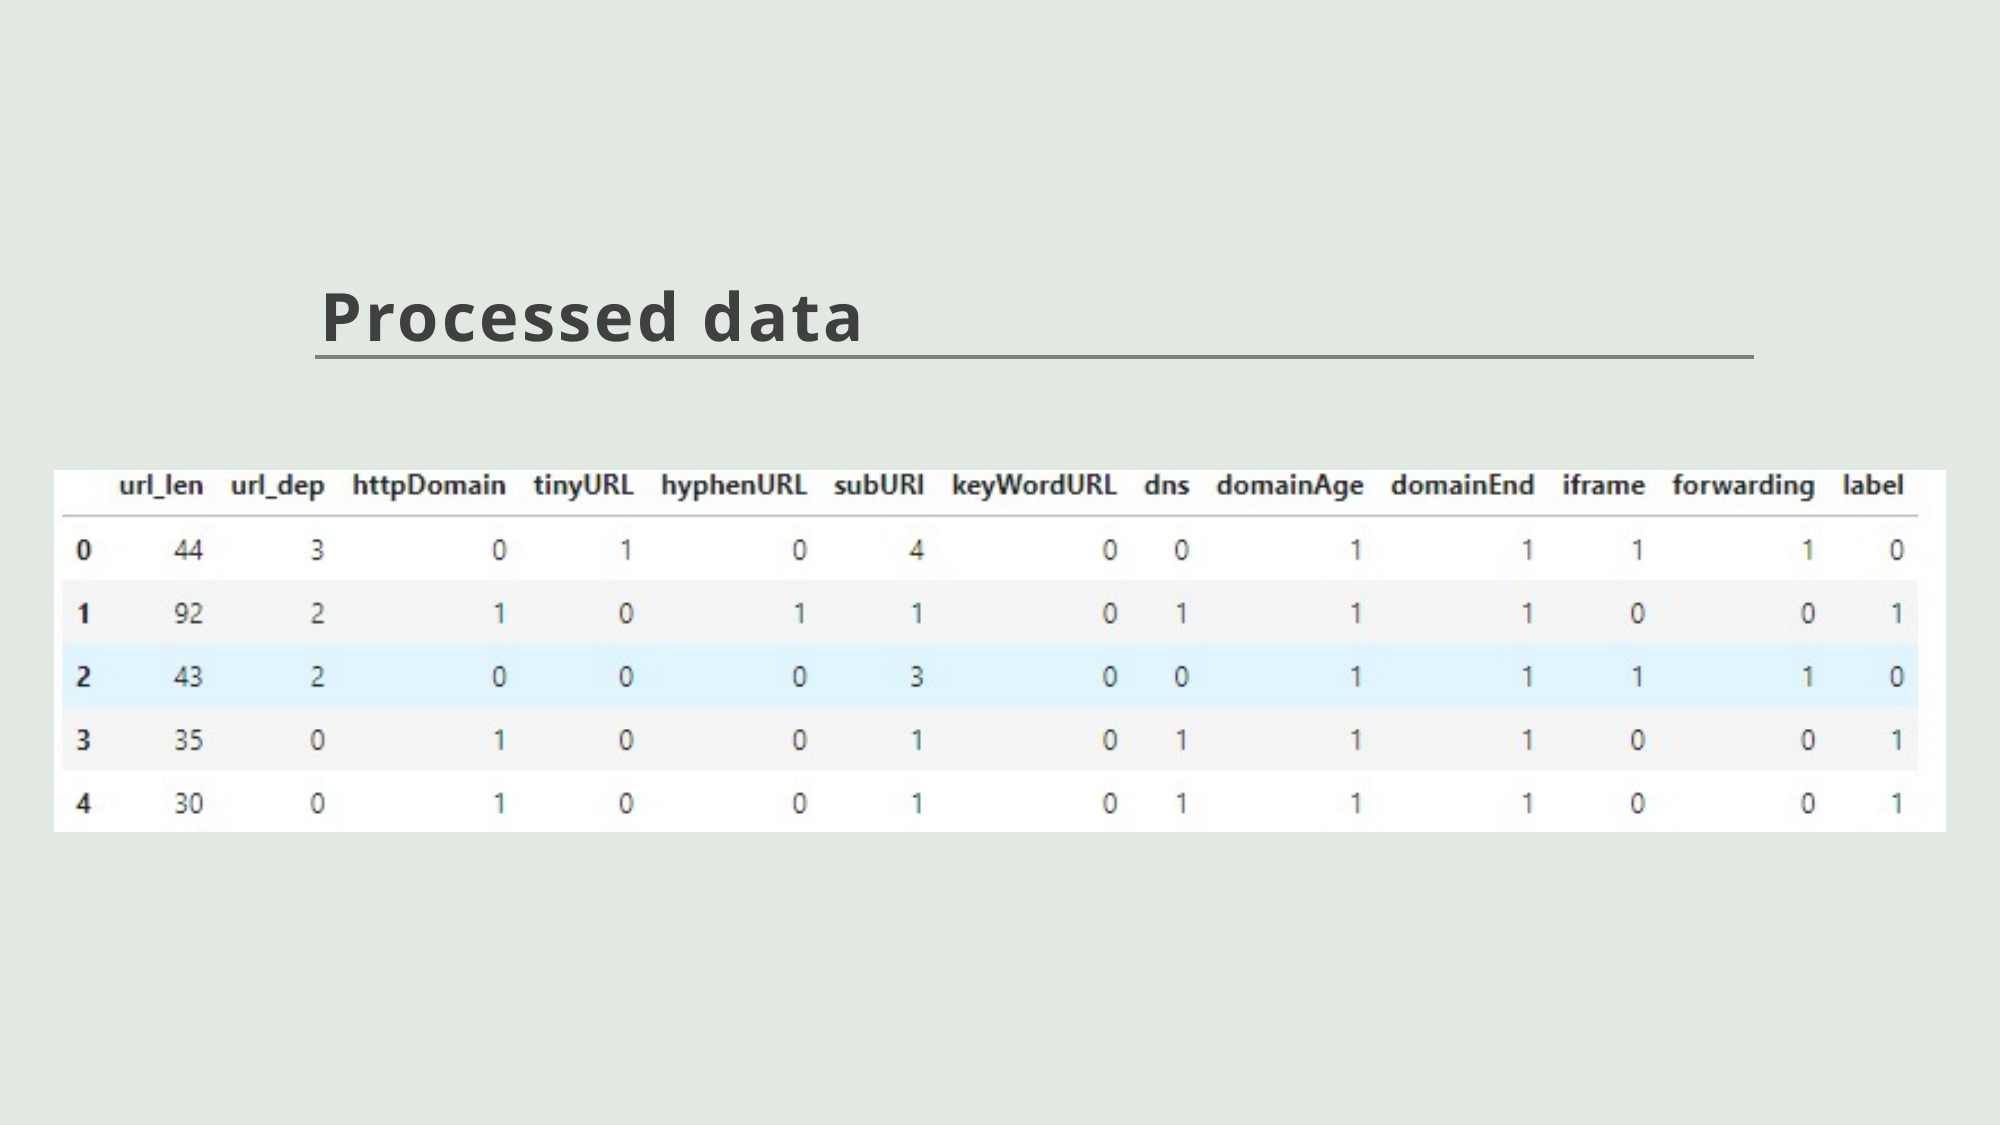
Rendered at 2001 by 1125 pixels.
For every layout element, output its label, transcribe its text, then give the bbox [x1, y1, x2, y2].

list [54, 470, 1946, 832]
title Processed data [302, 149, 1742, 370]
